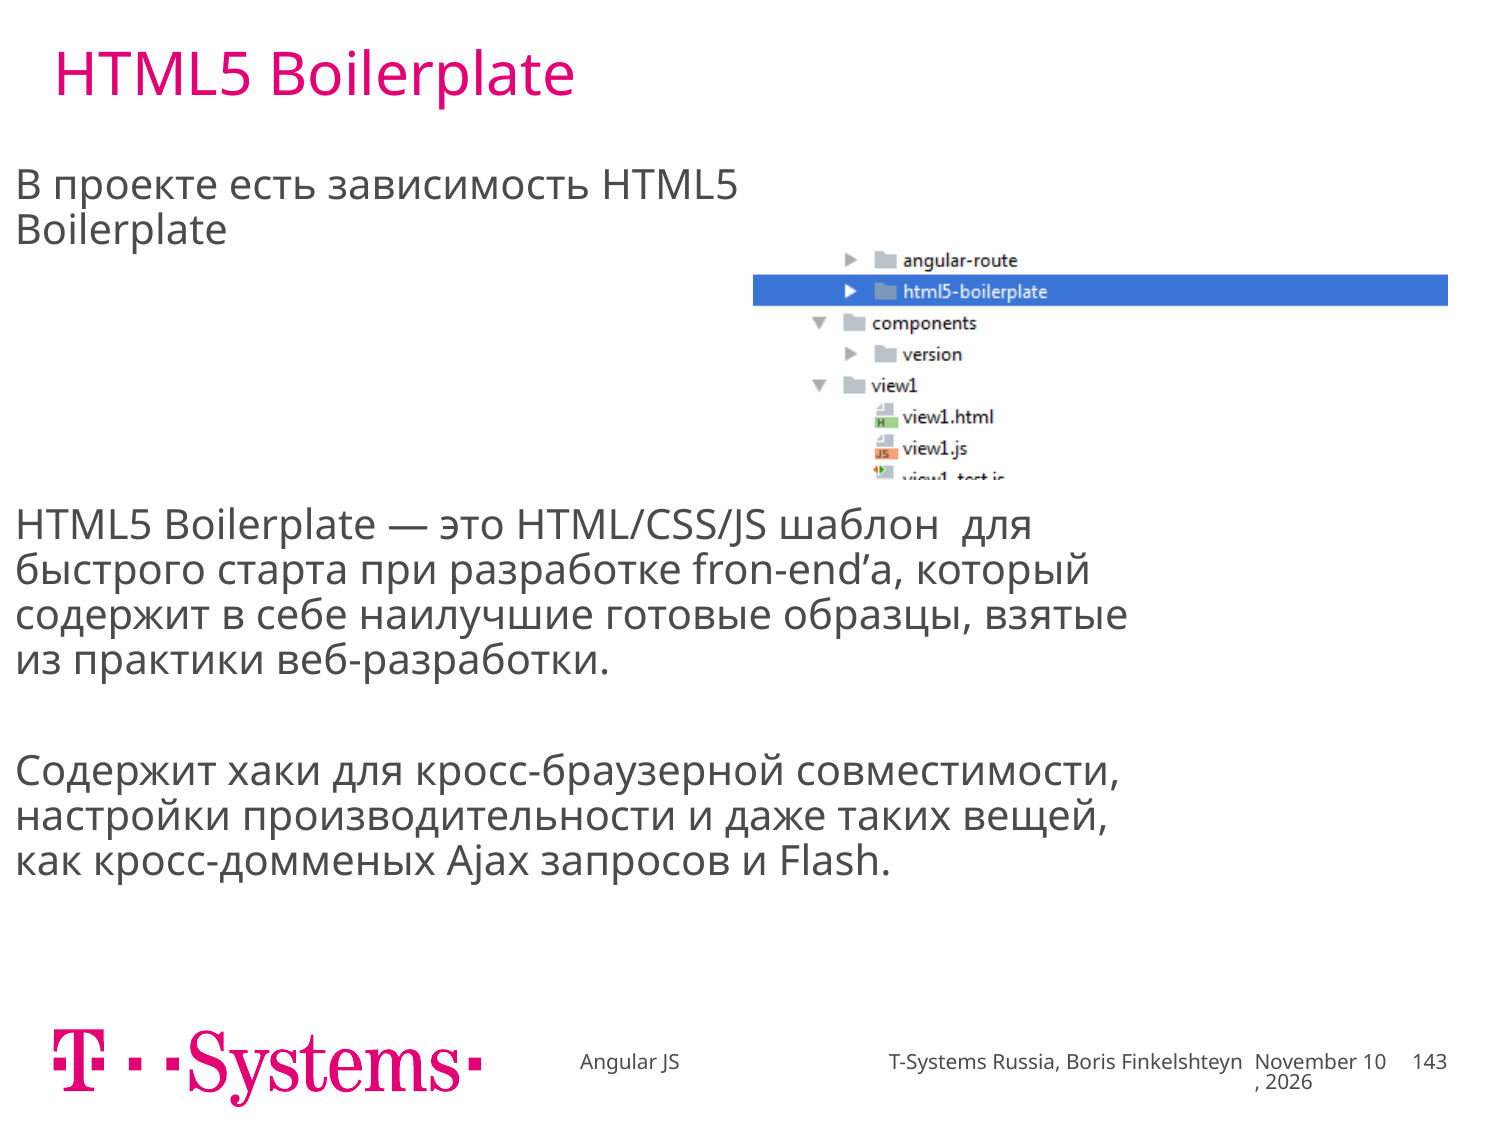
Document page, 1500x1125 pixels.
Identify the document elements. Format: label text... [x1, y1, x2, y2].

picture [753, 242, 1448, 481]
slide_number 143 [1399, 1038, 1448, 1087]
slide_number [1254, 1038, 1389, 1087]
text_box В проекте есть зависимость HTML5 Boilerplate [14, 163, 800, 402]
text_box HTML5 Boilerplate — это HTML/CSS/JS шаблон для быстрого старта при разработке fron-end’а, который содержит в себе наилучшие готовые образцы, взятые из практики веб-разработки. Содержит хаки для кросс-браузерной совместимости, настройки производительности и даже таких вещей, как кросс-домменых Ajax запросов и Flash. [14, 503, 1164, 938]
footer Angular JS T-Systems Russia, Boris Finkelshteyn [567, 1038, 1244, 1087]
title HTML5 Boilerplate [53, 43, 1447, 132]
